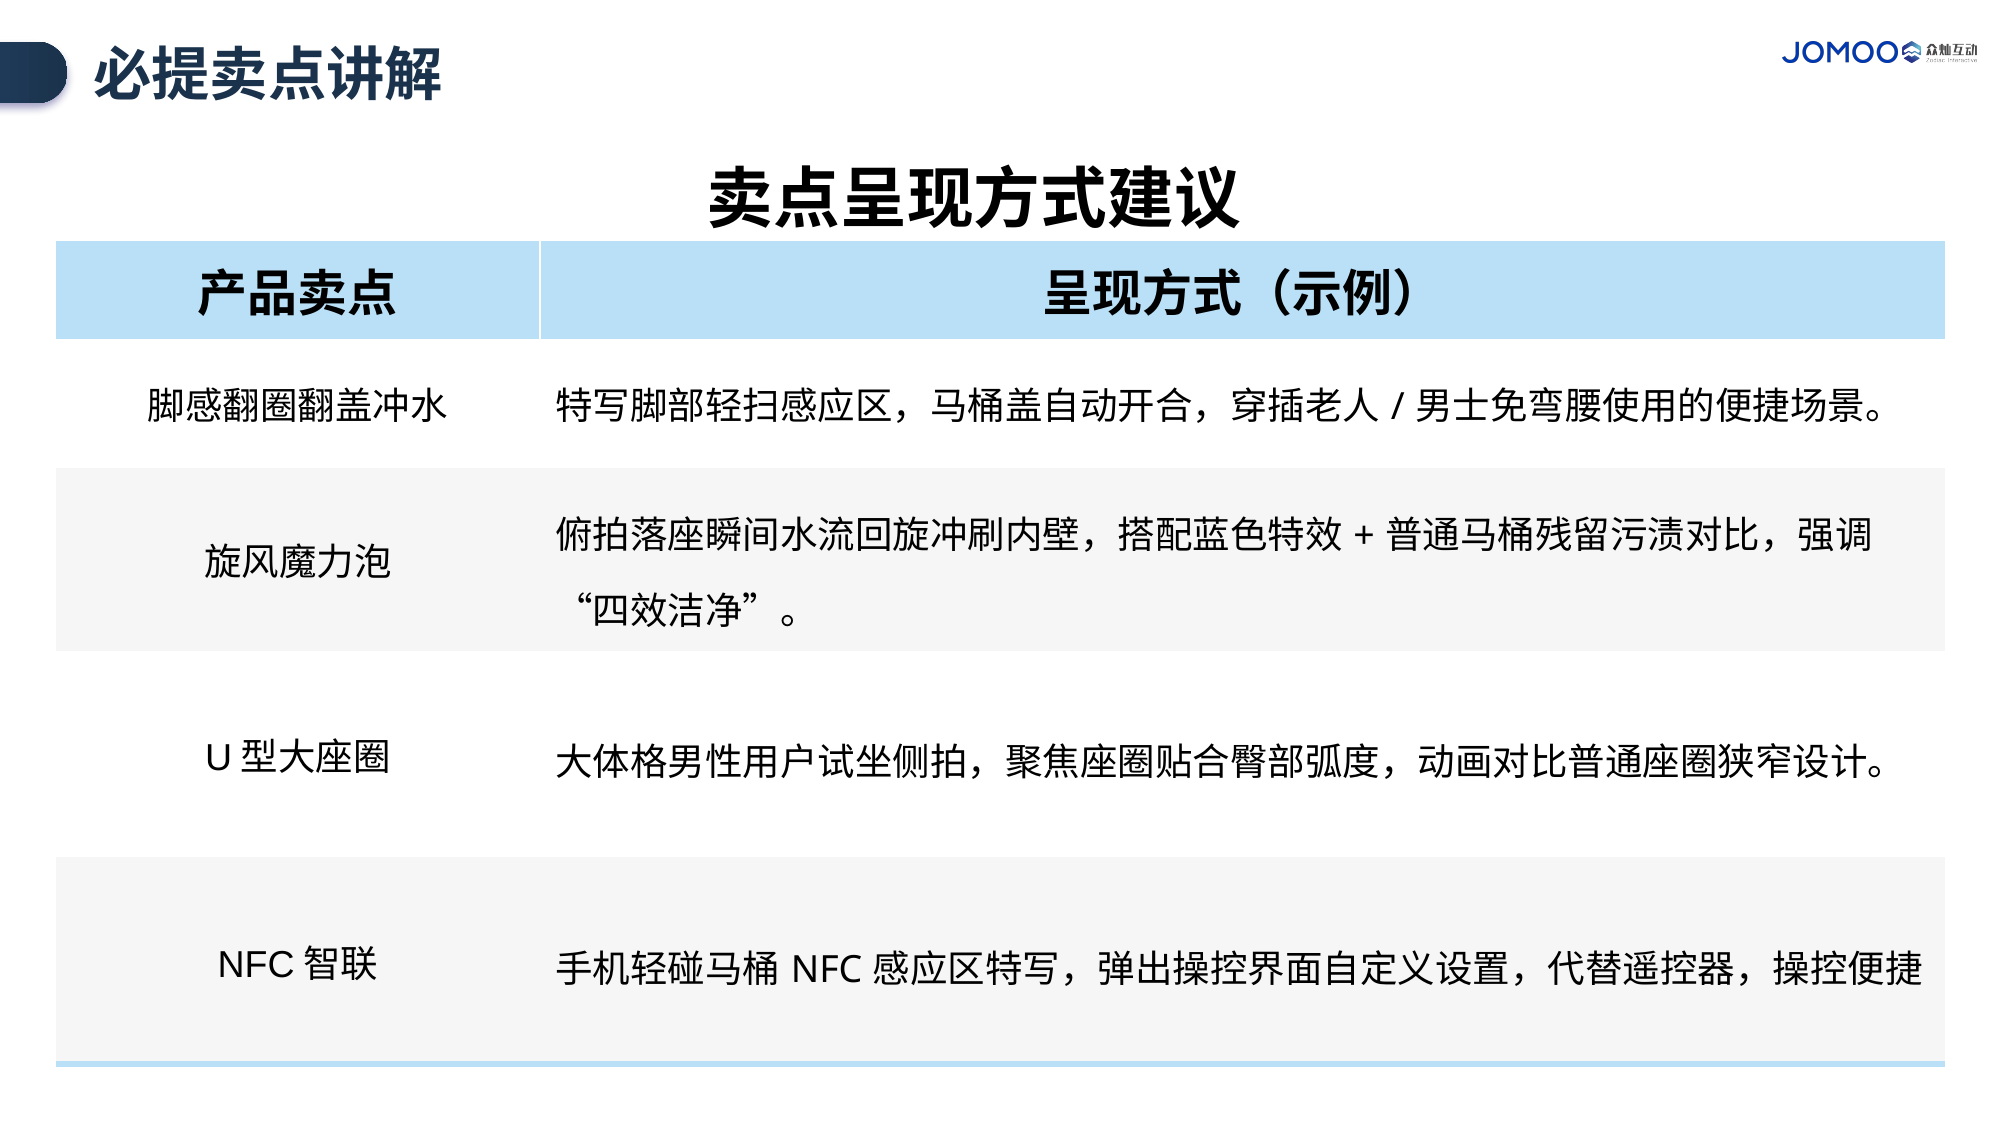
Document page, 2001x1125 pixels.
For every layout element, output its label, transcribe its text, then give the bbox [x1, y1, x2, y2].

table_header 产品卖点 [56, 241, 539, 339]
table_cell 旋风魔力泡 [56, 468, 540, 651]
table_cell NFC智联 [56, 857, 540, 1061]
table_cell 脚感翻圈翻盖冲水 [56, 339, 540, 468]
text_box [0, 40, 69, 105]
table_cell 手机轻碰马桶NFC感应区特写，弹出操控界面自定义设置，代替遥控器，操控便捷 [540, 857, 1945, 1061]
text_box 卖点呈现方式建议 [640, 116, 1308, 241]
table_cell 大体格男性用户试坐侧拍，聚焦座圈贴合臀部弧度，动画对比普通座圈狭窄设计。 [540, 651, 1945, 857]
table_cell 俯拍落座瞬间水流回旋冲刷内壁，搭配蓝色特效+普通马桶残留污渍对比，强调“四效洁净”。 [540, 468, 1945, 651]
table_cell U型大座圈 [56, 651, 540, 857]
text_box 必提卖点讲解 [78, 29, 1479, 115]
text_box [1781, 41, 1977, 64]
table_header 呈现方式（示例） [541, 241, 1945, 339]
table_cell 特写脚部轻扫感应区，马桶盖自动开合，穿插老人/男士免弯腰使用的便捷场景。 [540, 339, 1945, 468]
